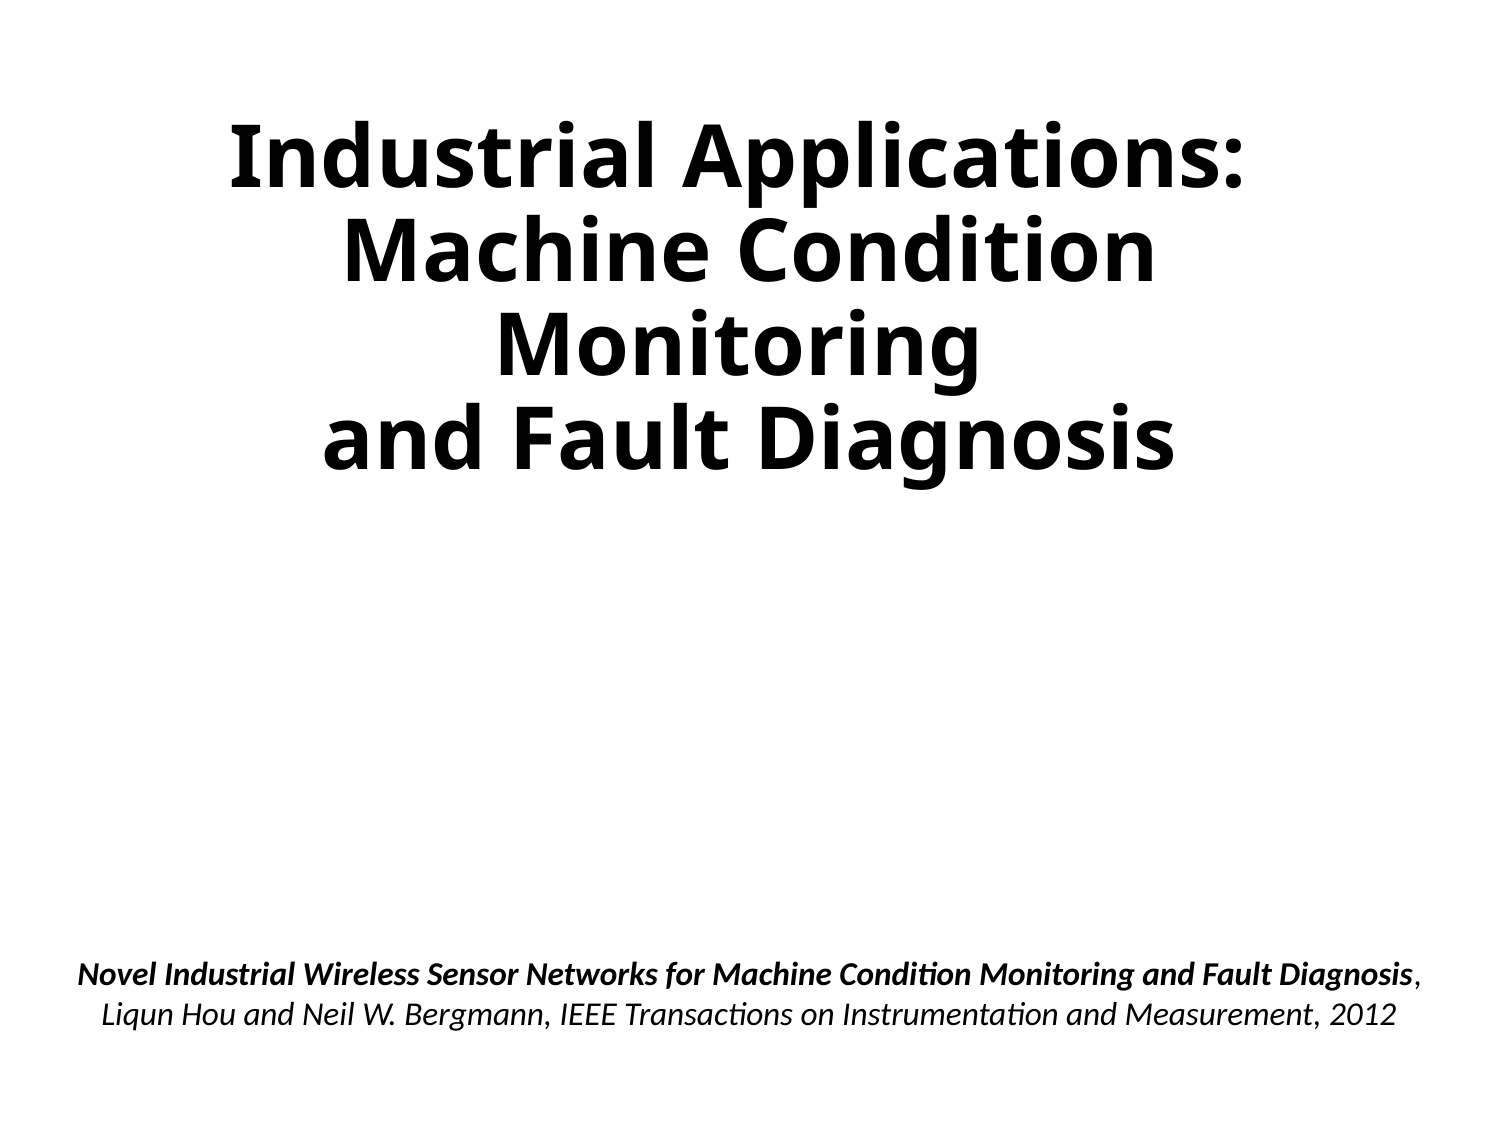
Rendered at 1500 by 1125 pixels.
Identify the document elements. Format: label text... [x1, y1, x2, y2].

text_box Novel Industrial Wireless Sensor Networks for Machine Condition Monitoring and Fault Diagnosis, Liqun Hou and Neil W. Bergmann, IEEE Transactions on Instrumentation and Measurement, 2012 [58, 945, 1442, 1040]
title Industrial Applications: Machine Condition Monitoring and Fault Diagnosis [112, 104, 1388, 497]
